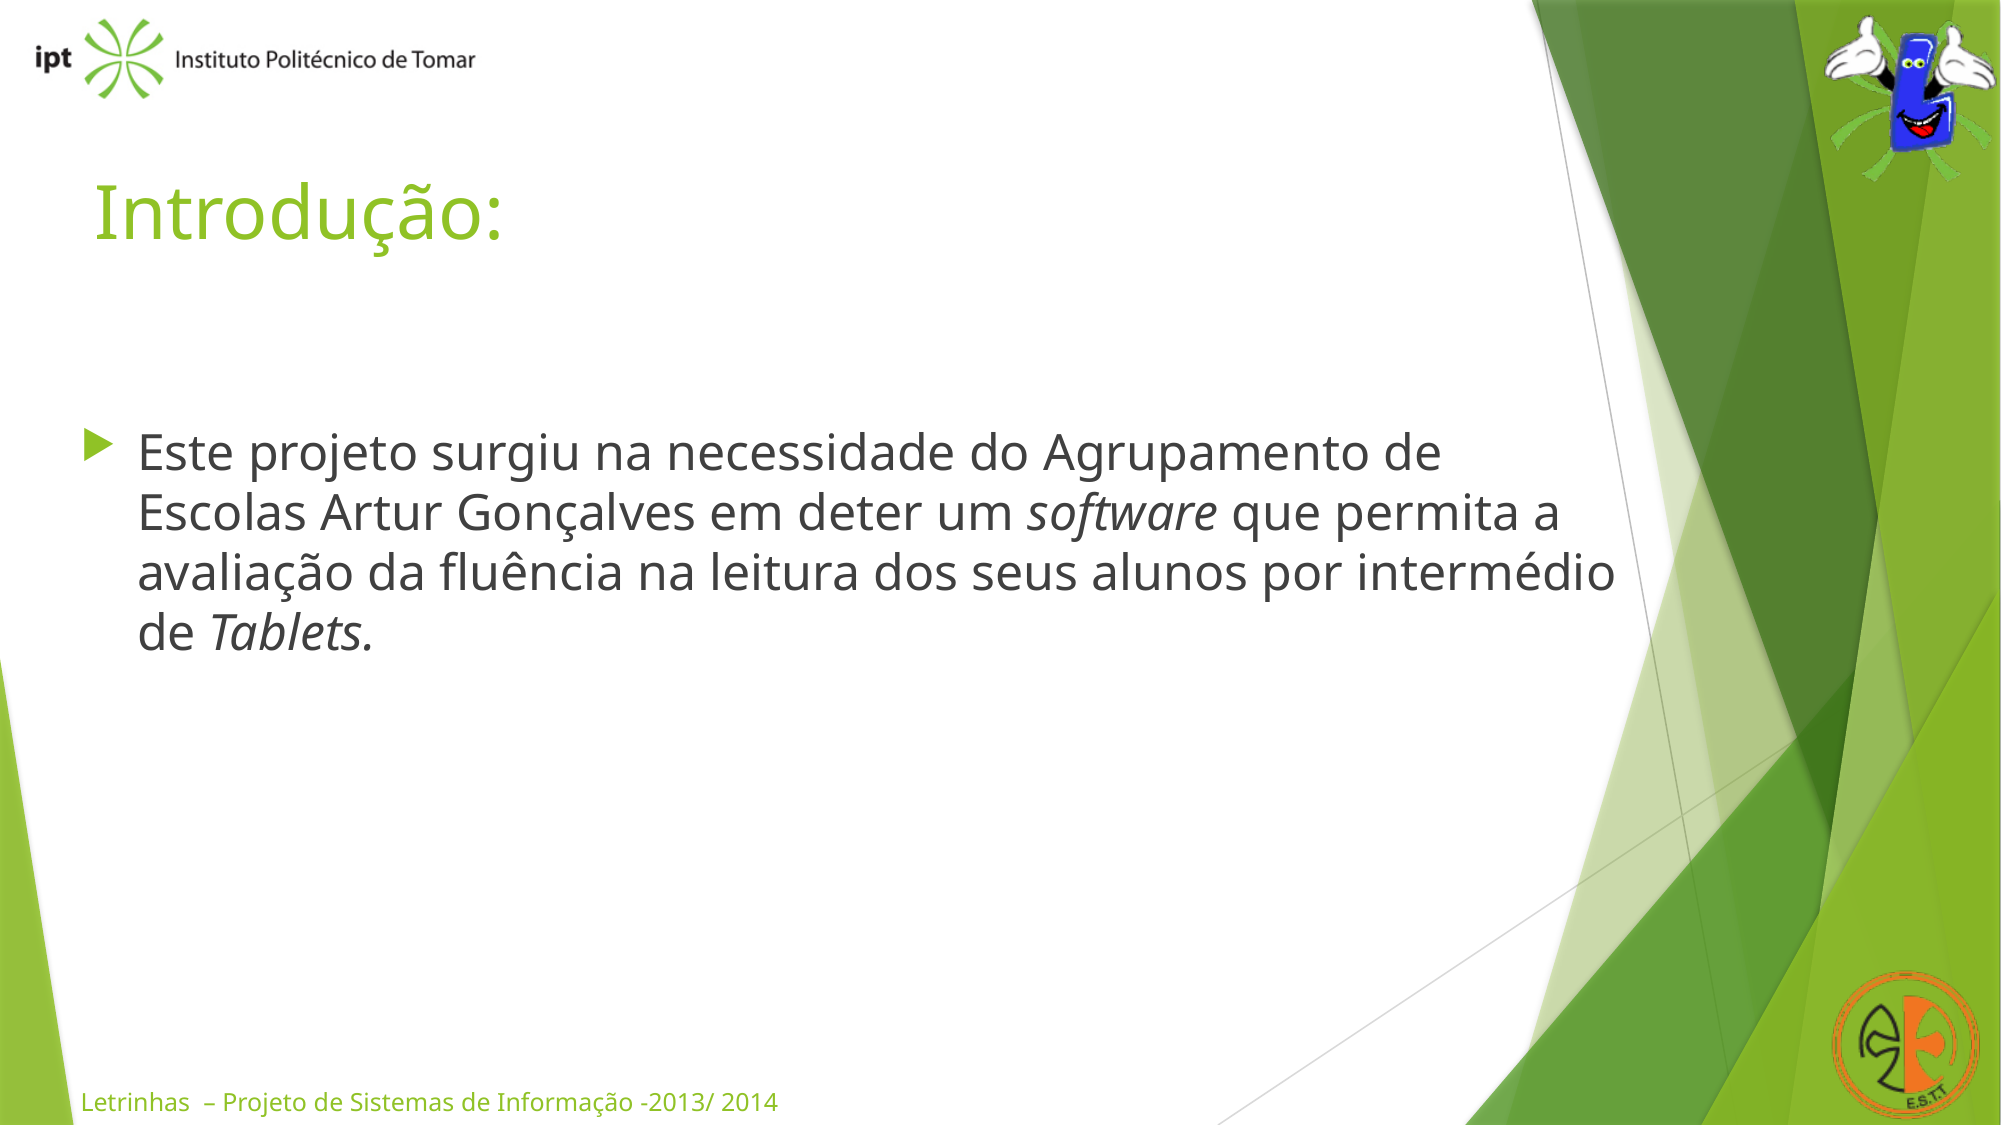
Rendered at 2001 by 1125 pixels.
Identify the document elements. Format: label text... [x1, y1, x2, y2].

text_box Letrinhas – Projeto de Sistemas de Informação -2013/ 2014 [65, 1079, 1066, 1124]
picture [0, 0, 511, 117]
picture [1811, 967, 2000, 1125]
title Introdução: [79, 157, 1490, 374]
picture [1821, 10, 2000, 191]
text_box Este projeto surgiu na necessidade do Agrupamento de Escolas Artur Gonçalves em deter um software que permita a avaliação da fluência na leitura dos seus alunos por intermédio de Tablets. [65, 412, 1633, 672]
